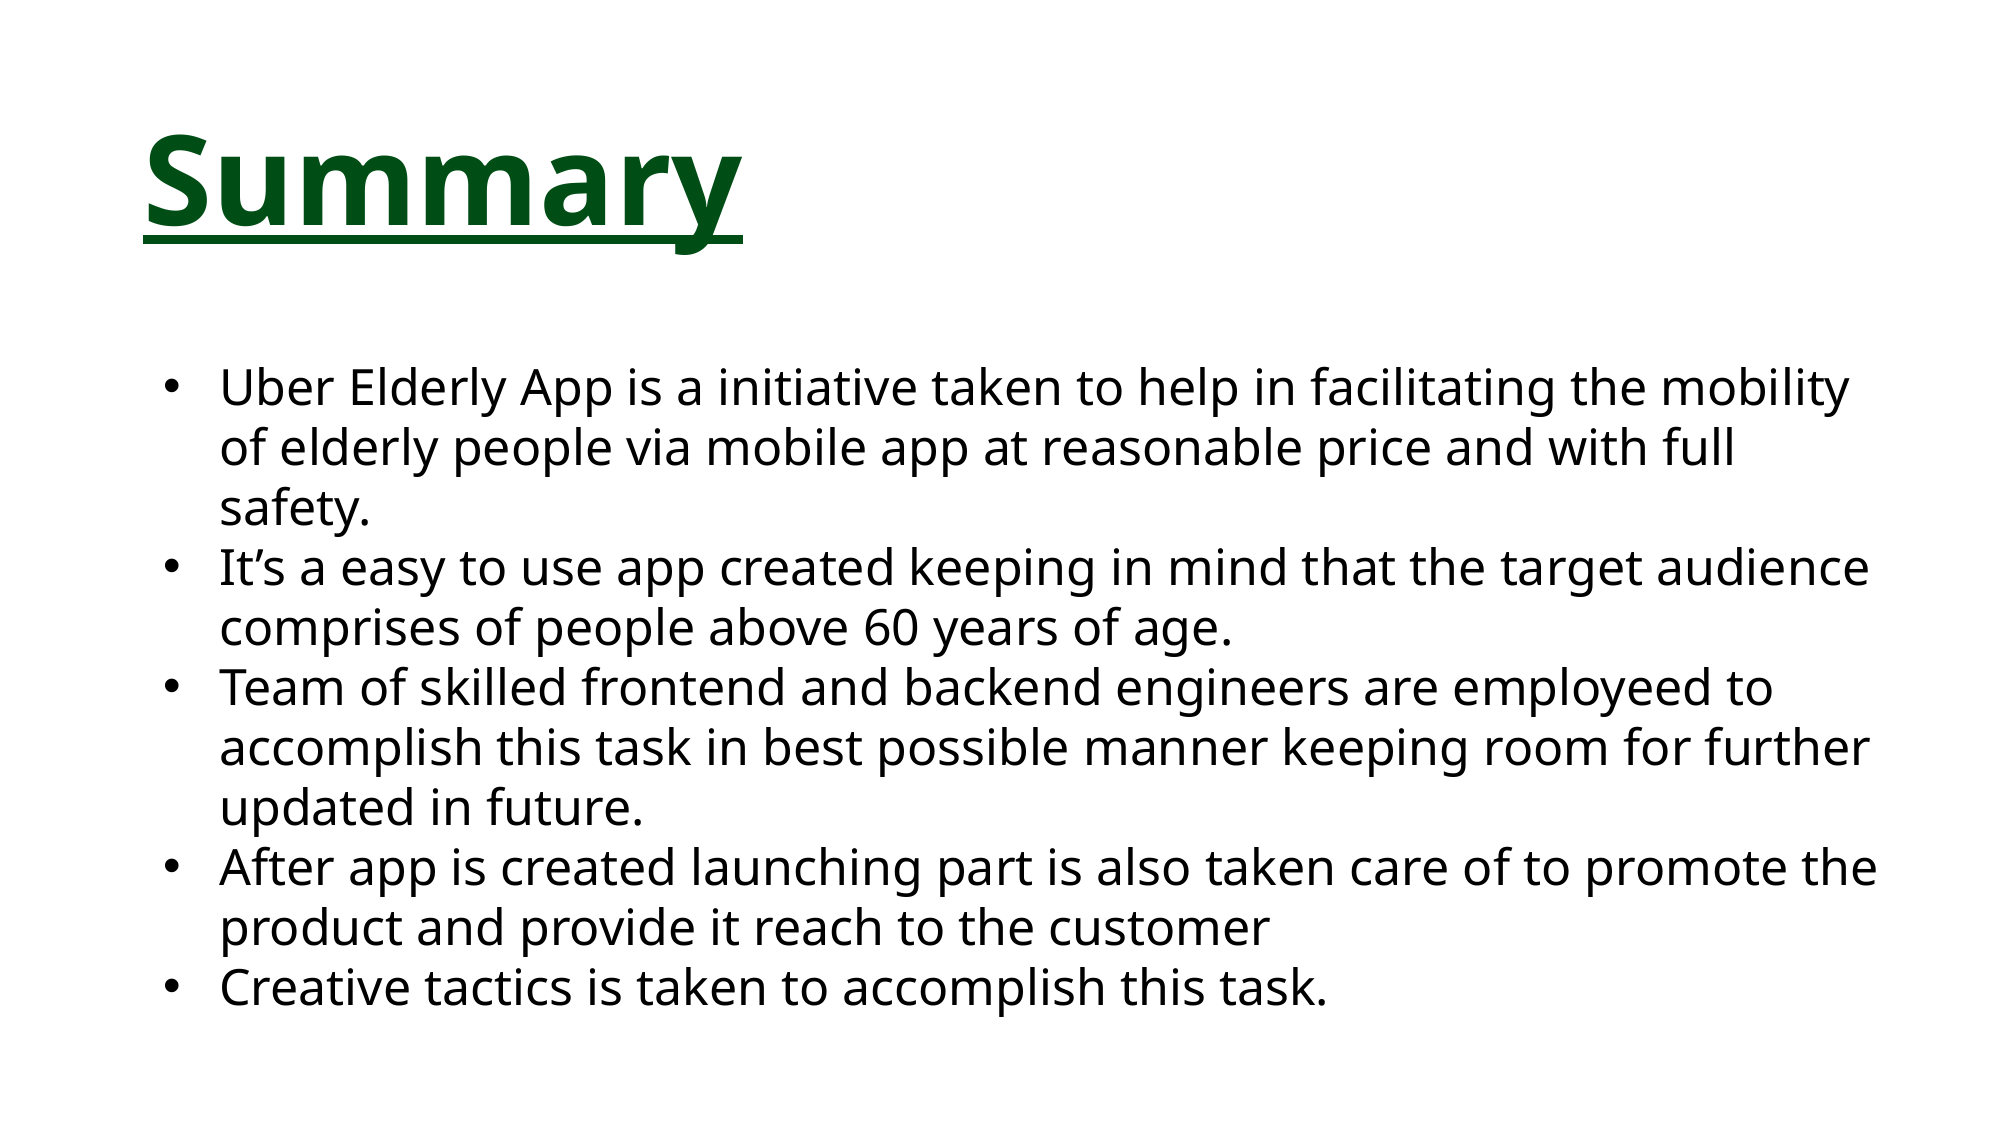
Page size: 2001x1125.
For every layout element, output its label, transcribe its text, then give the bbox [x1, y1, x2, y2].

text_box Summary [128, 93, 1522, 258]
text_box Uber Elderly App is a initiative taken to help in facilitating the mobility of elderly people via mobile app at reasonable price and with full safety. It’s a easy to use app created keeping in mind that the target audience comprises of people above 60 years of age. Team of skilled frontend and backend engineers are employeed to accomplish this task in best possible manner keeping room for further updated in future. After app is created launching part is also taken care of to promote the product and provide it reach to the customer Creative tactics is taken to accomplish this task. [148, 348, 1914, 1023]
